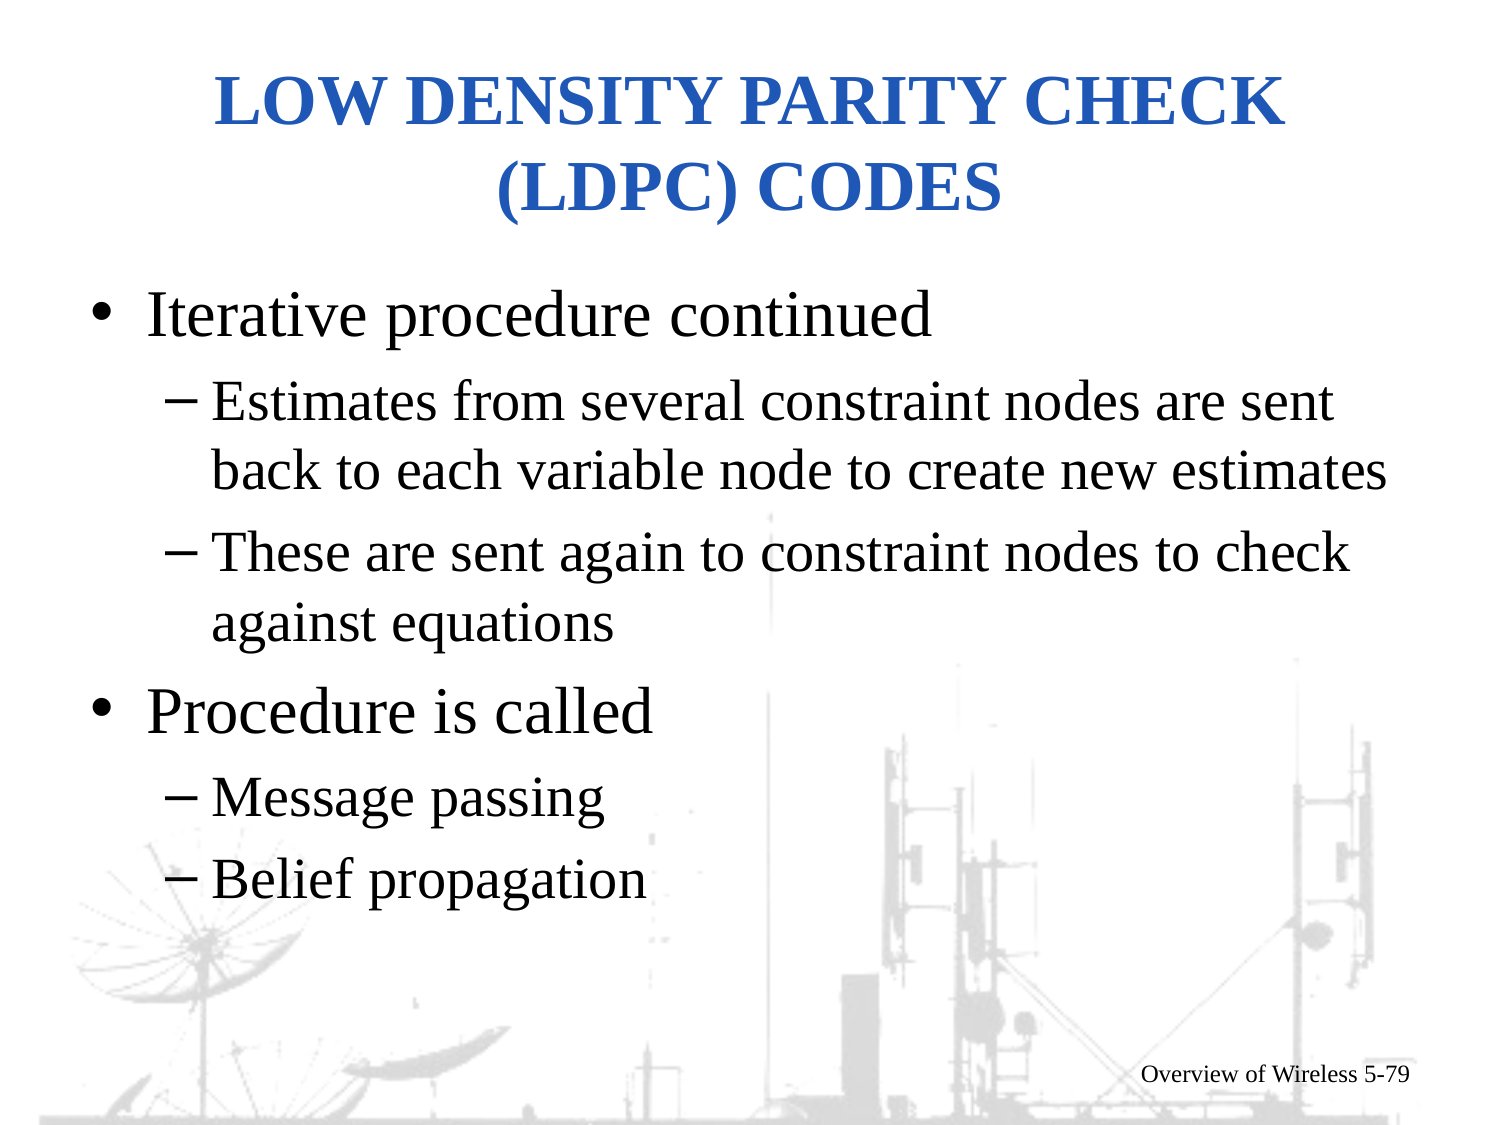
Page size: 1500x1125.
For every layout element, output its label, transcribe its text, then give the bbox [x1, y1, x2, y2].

slide_number Overview of Wireless 5-79 [893, 1042, 1425, 1103]
list Iterative procedure continued Estimates from several constraint nodes are sent back to each variable node to create new estimates These are sent again to constraint nodes to check against equations Procedure is called Message passing Belief propagation [75, 262, 1425, 1005]
title Low density parity check (LDPC) codes [75, 45, 1425, 233]
